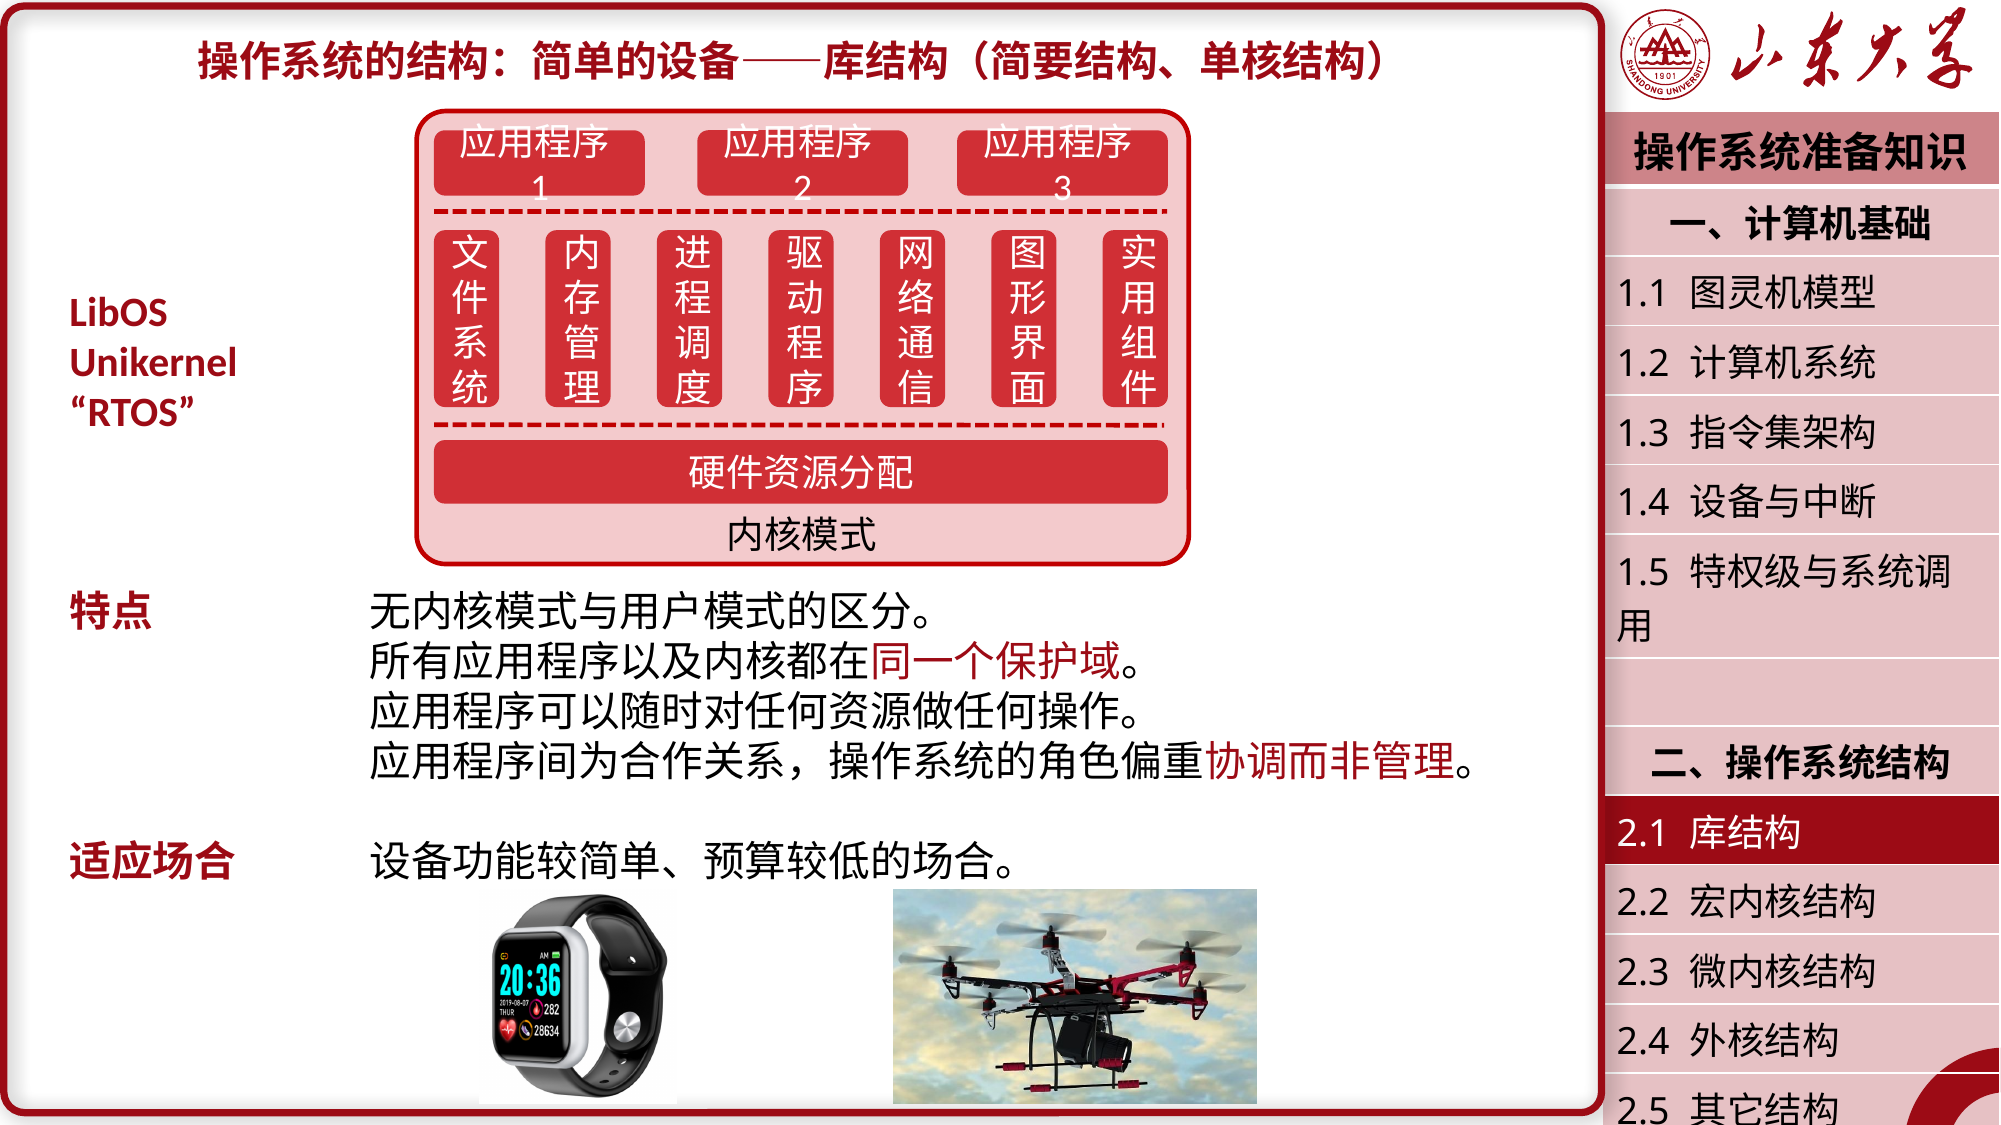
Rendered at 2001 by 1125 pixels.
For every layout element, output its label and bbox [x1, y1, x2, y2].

table_cell [1603, 257, 1999, 325]
table_cell [1603, 659, 1999, 725]
picture [479, 889, 677, 1104]
table_cell [1603, 796, 1999, 864]
table_cell [1603, 1074, 1999, 1125]
table_cell [1603, 189, 1999, 255]
table_cell [1603, 326, 1999, 394]
table_cell [1603, 865, 1999, 933]
table_cell [1603, 465, 1999, 533]
table_cell [1603, 1005, 1999, 1072]
picture [893, 889, 1257, 1104]
table_cell [1603, 935, 1999, 1003]
text_box [1620, 5, 1977, 100]
table_cell [1603, 535, 1999, 657]
table_cell [1603, 396, 1999, 464]
table_cell [1603, 727, 1999, 794]
table_header [1603, 112, 1999, 184]
text_box [2, 4, 1603, 1114]
